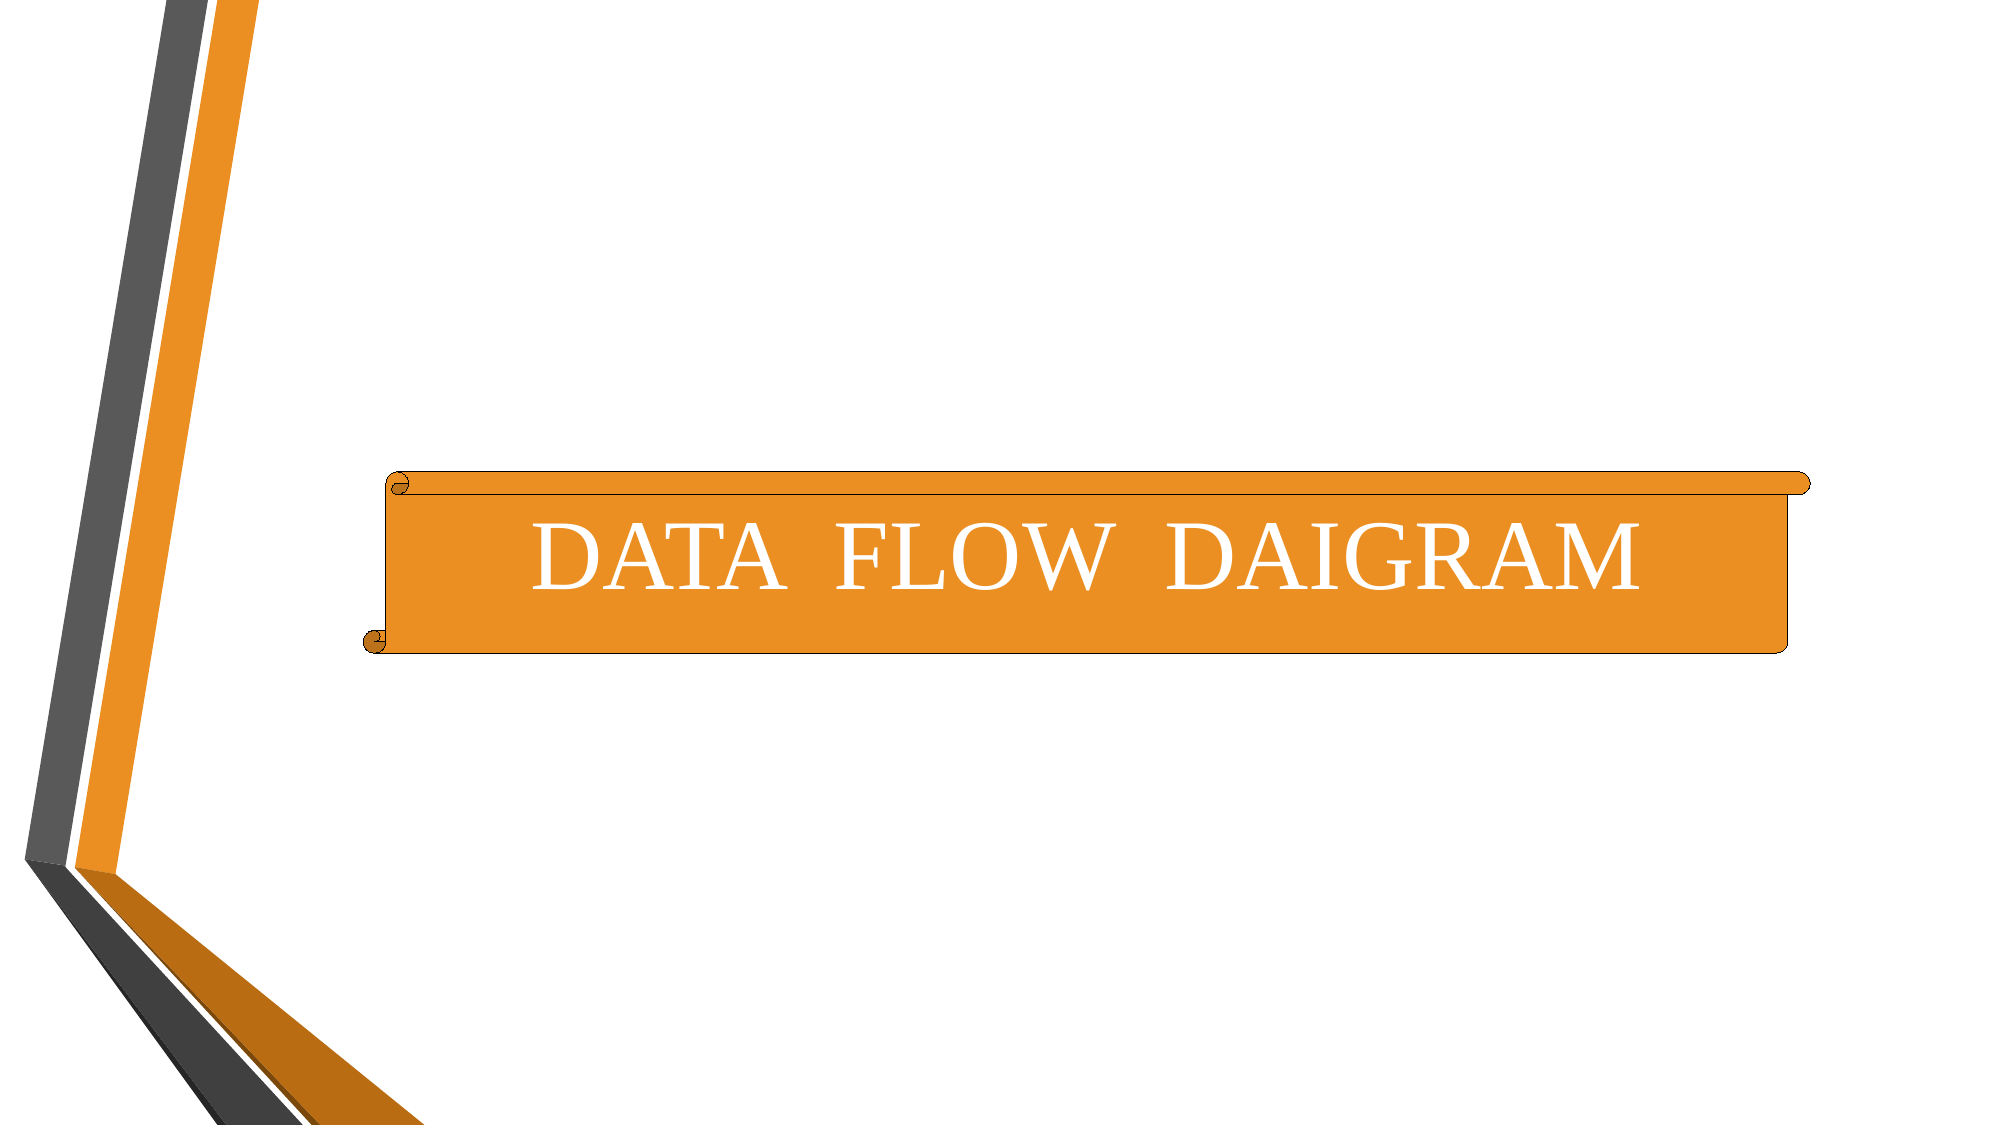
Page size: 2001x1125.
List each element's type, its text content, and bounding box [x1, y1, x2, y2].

text_box DATA FLOW DAIGRAM [363, 471, 1811, 654]
